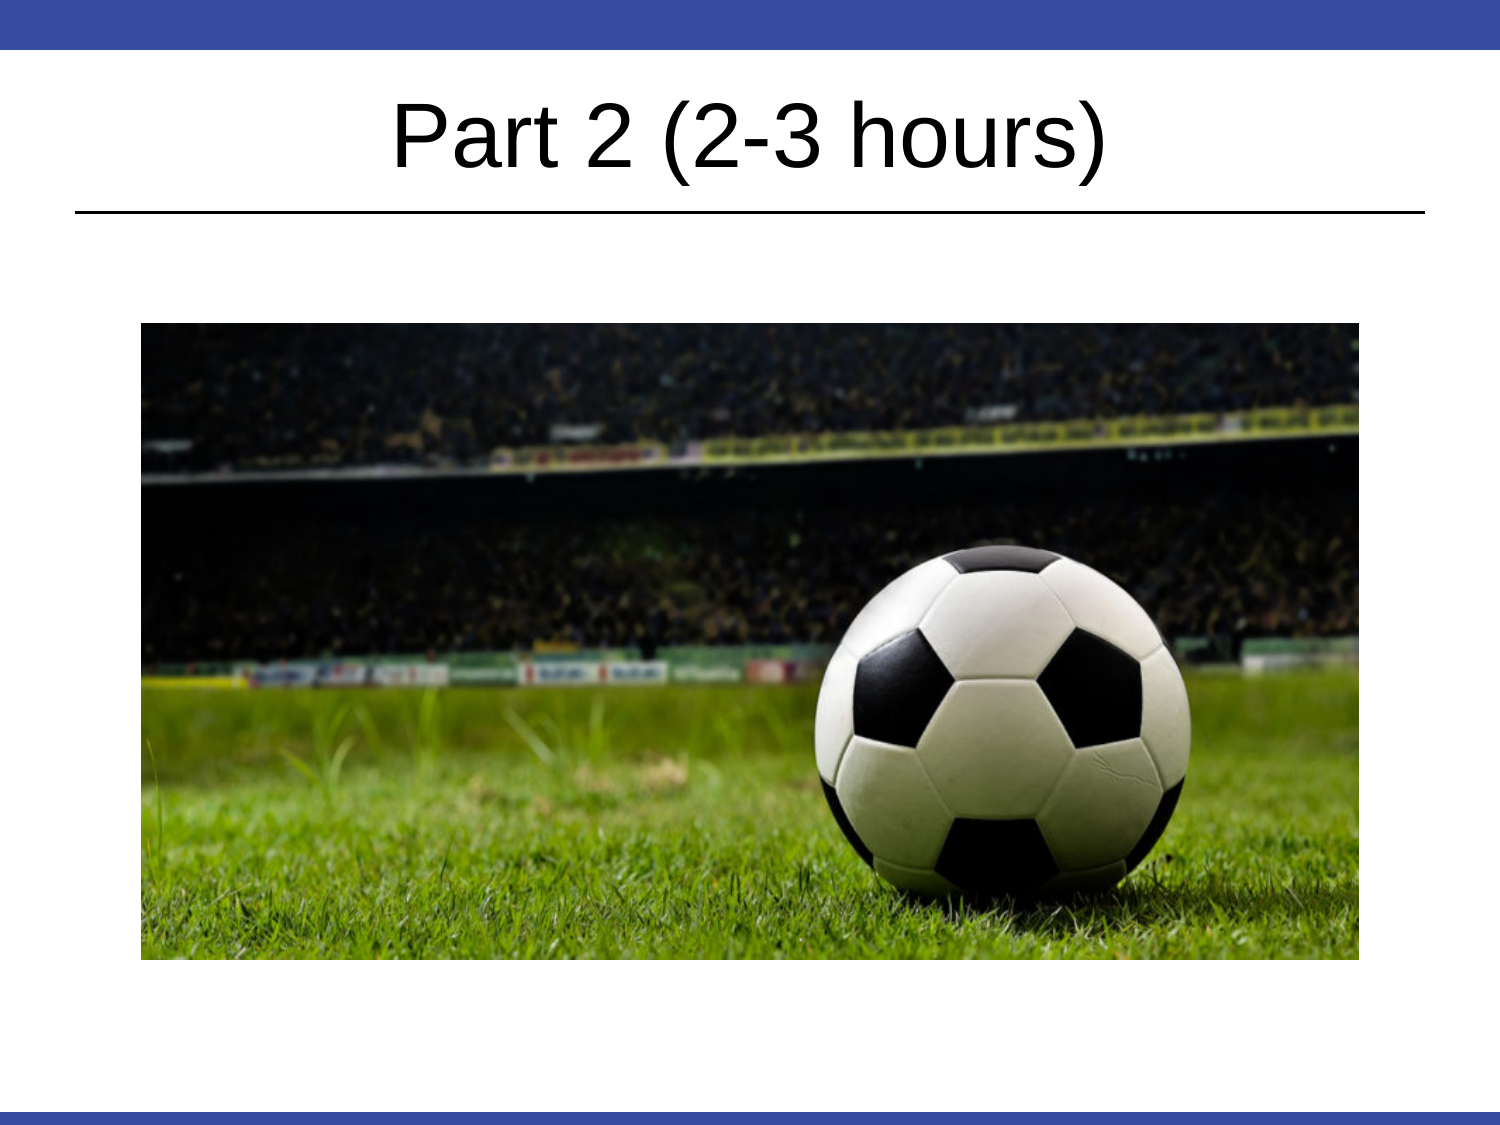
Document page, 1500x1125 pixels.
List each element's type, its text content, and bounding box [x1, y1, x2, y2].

title Part 2 (2-3 hours) [75, 37, 1425, 225]
picture [140, 323, 1360, 960]
